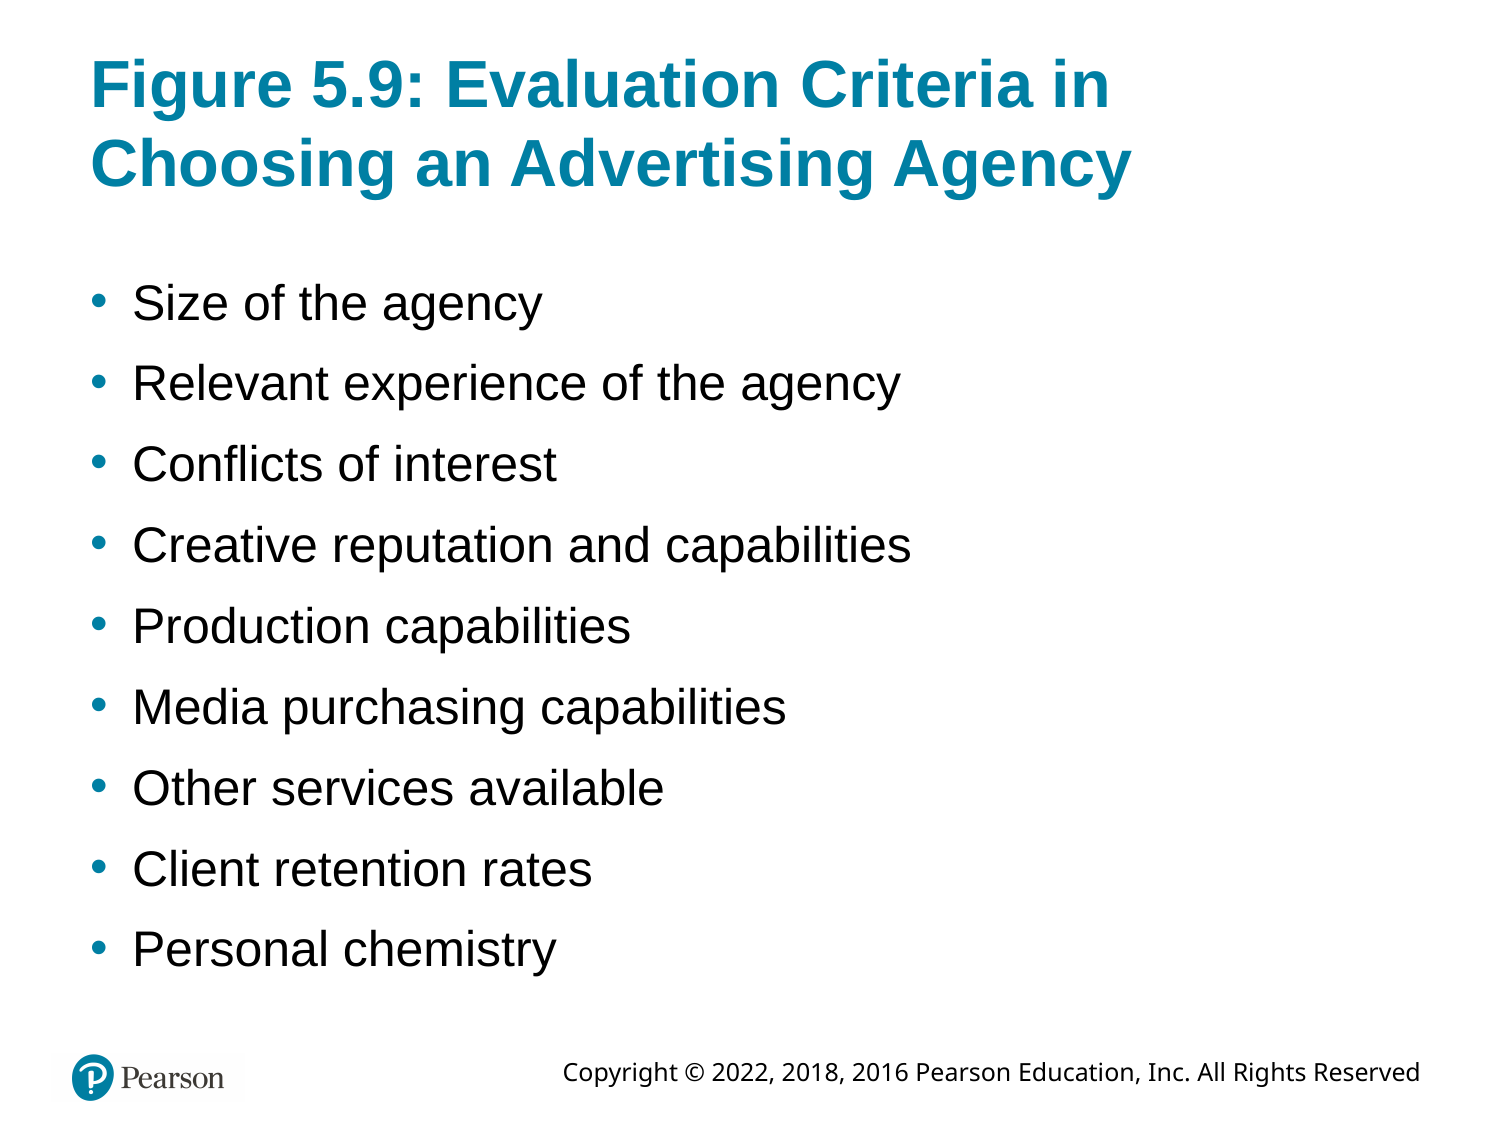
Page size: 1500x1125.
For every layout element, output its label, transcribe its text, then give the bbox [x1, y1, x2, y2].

title Figure 5.9: Evaluation Criteria in Choosing an Advertising Agency [75, 35, 1425, 216]
picture [51, 1053, 245, 1102]
list Size of the agency Relevant experience of the agency Conflicts of interest Creative reputation and capabilities Production capabilities Media purchasing capabilities Other services available Client retention rates Personal chemistry [75, 255, 1426, 1021]
